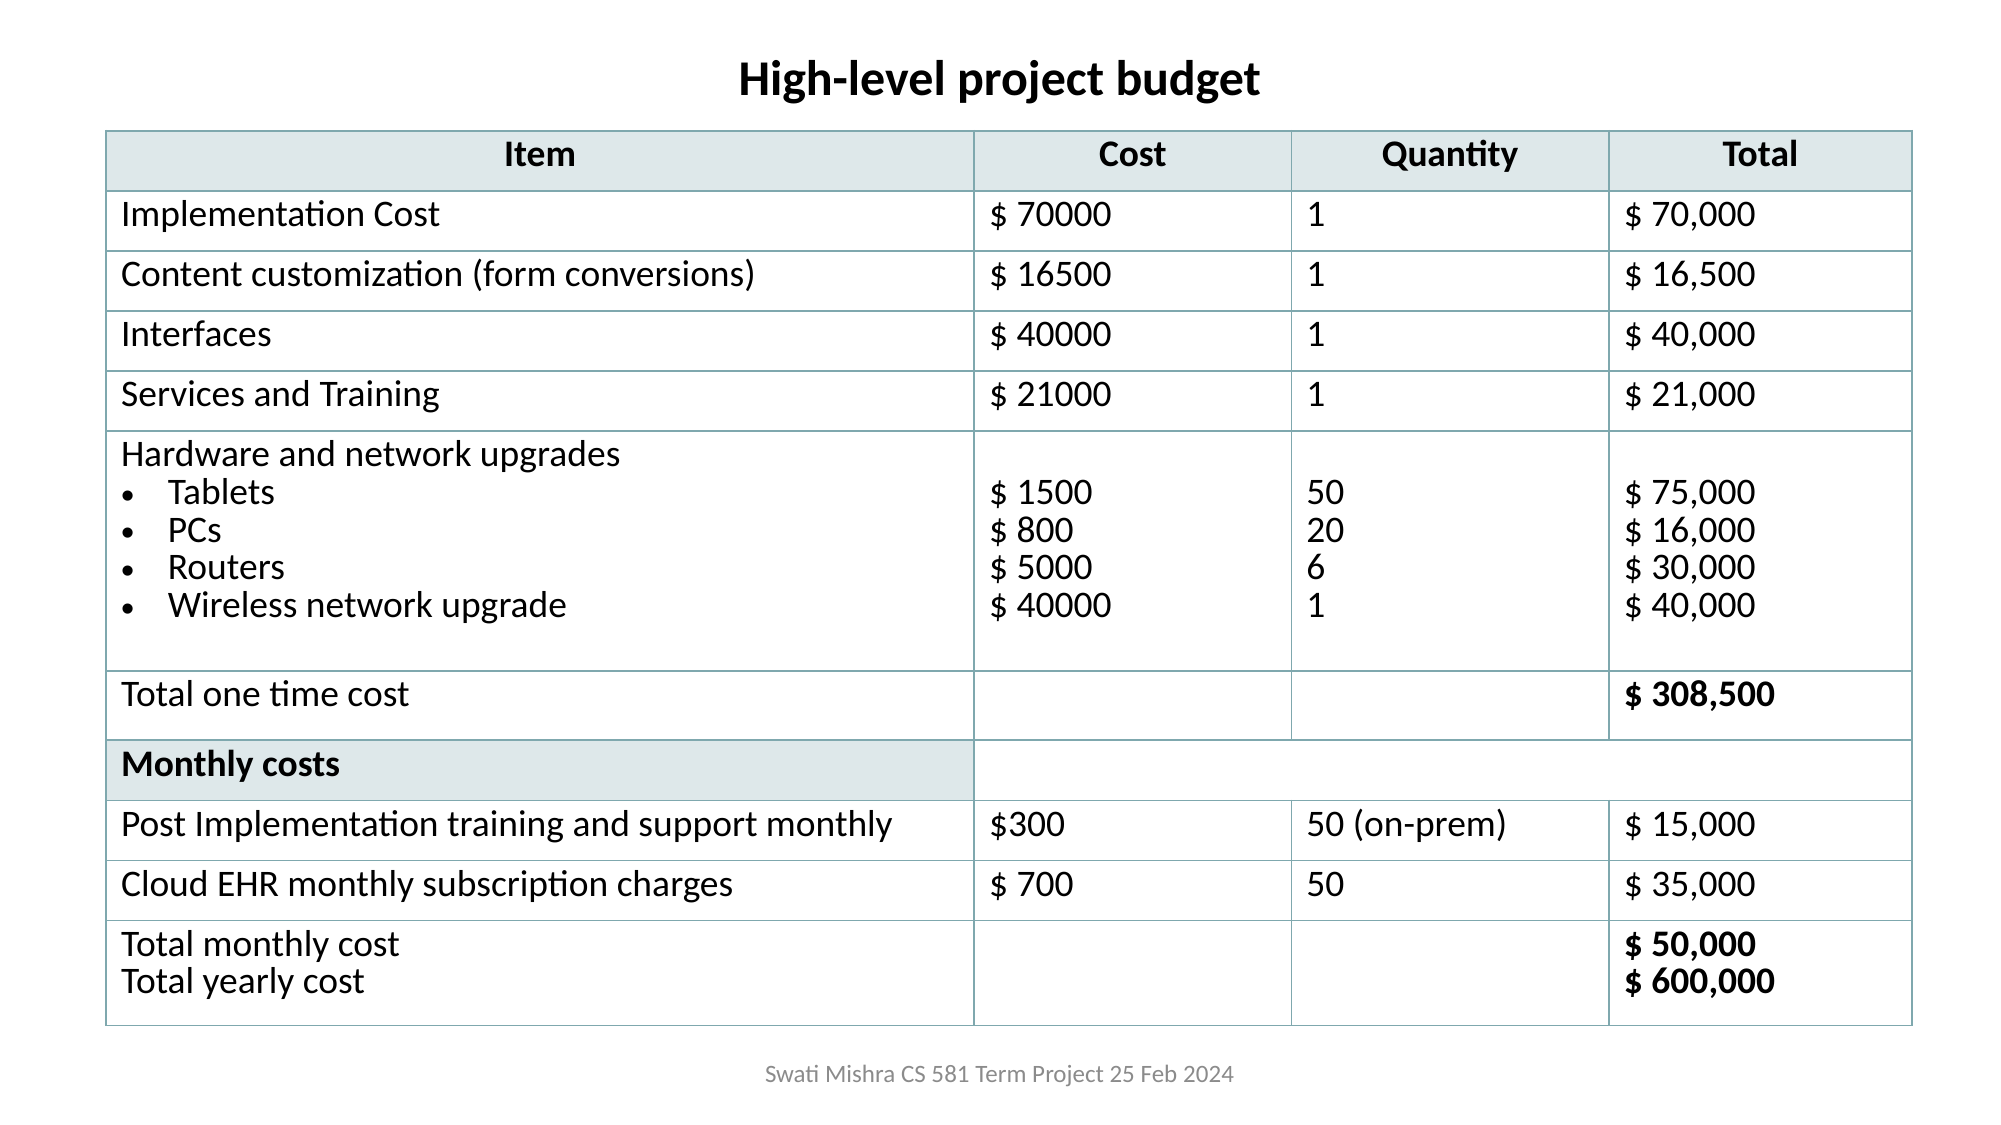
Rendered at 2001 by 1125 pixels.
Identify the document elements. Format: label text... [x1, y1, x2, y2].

table_cell 1 [1292, 312, 1608, 370]
table_cell $ 40,000 [1610, 312, 1911, 370]
table_cell $ 15,000 [1610, 801, 1911, 860]
table_cell 50 (on-prem) [1292, 801, 1608, 860]
table_cell 50 [1292, 861, 1608, 920]
table_cell Post Implementation training and support monthly [107, 801, 973, 860]
table_cell Hardware and network upgrades Tablets PCs Routers Wireless network upgrade [107, 432, 973, 670]
table_cell [975, 672, 1291, 739]
table_cell $ 35,000 [1610, 861, 1911, 920]
table_cell [1292, 672, 1608, 739]
table_cell Cloud EHR monthly subscription charges [107, 861, 973, 920]
table_header [975, 741, 1911, 800]
table_cell $300 [975, 801, 1291, 860]
text_box High-level project budget [706, 37, 1293, 113]
table_cell 1 [1292, 252, 1608, 310]
table_cell $ 16,500 [1610, 252, 1911, 310]
table_cell [975, 921, 1291, 1025]
table_header Total [1610, 132, 1911, 190]
table_cell $ 75,000 $ 16,000 $ 30,000 $ 40,000 [1610, 432, 1911, 670]
table_cell $ 700 [975, 861, 1291, 920]
table_cell $ 70000 [975, 192, 1291, 250]
table_header Quantity [1292, 132, 1608, 190]
table_cell Interfaces [107, 312, 973, 370]
table_cell Services and Training [107, 372, 973, 430]
table_cell $ 21,000 [1610, 372, 1911, 430]
table_cell $ 308,500 [1610, 672, 1911, 739]
table_cell Content customization (form conversions) [107, 252, 973, 310]
table_cell Total one time cost [107, 672, 973, 739]
table_cell $ 50,000 $ 600,000 [1610, 921, 1911, 1025]
table_cell $ 70,000 [1610, 192, 1911, 250]
table_header Cost [975, 132, 1291, 190]
table_cell 1 [1292, 192, 1608, 250]
table_header Monthly costs [107, 741, 973, 800]
table_cell $ 1500 $ 800 $ 5000 $ 40000 [975, 432, 1291, 670]
table_cell Total monthly cost Total yearly cost [107, 921, 973, 1025]
table_cell 1 [1292, 372, 1608, 430]
table_cell 50 20 6 1 [1292, 432, 1608, 670]
table_cell $ 21000 [975, 372, 1291, 430]
table_cell $ 40000 [975, 312, 1291, 370]
table_cell [1292, 921, 1608, 1025]
table_cell $ 16500 [975, 252, 1291, 310]
table_cell Implementation Cost [107, 192, 973, 250]
footer Swati Mishra CS 581 Term Project 25 Feb 2024 [662, 1042, 1338, 1103]
table_header Item [107, 132, 973, 190]
